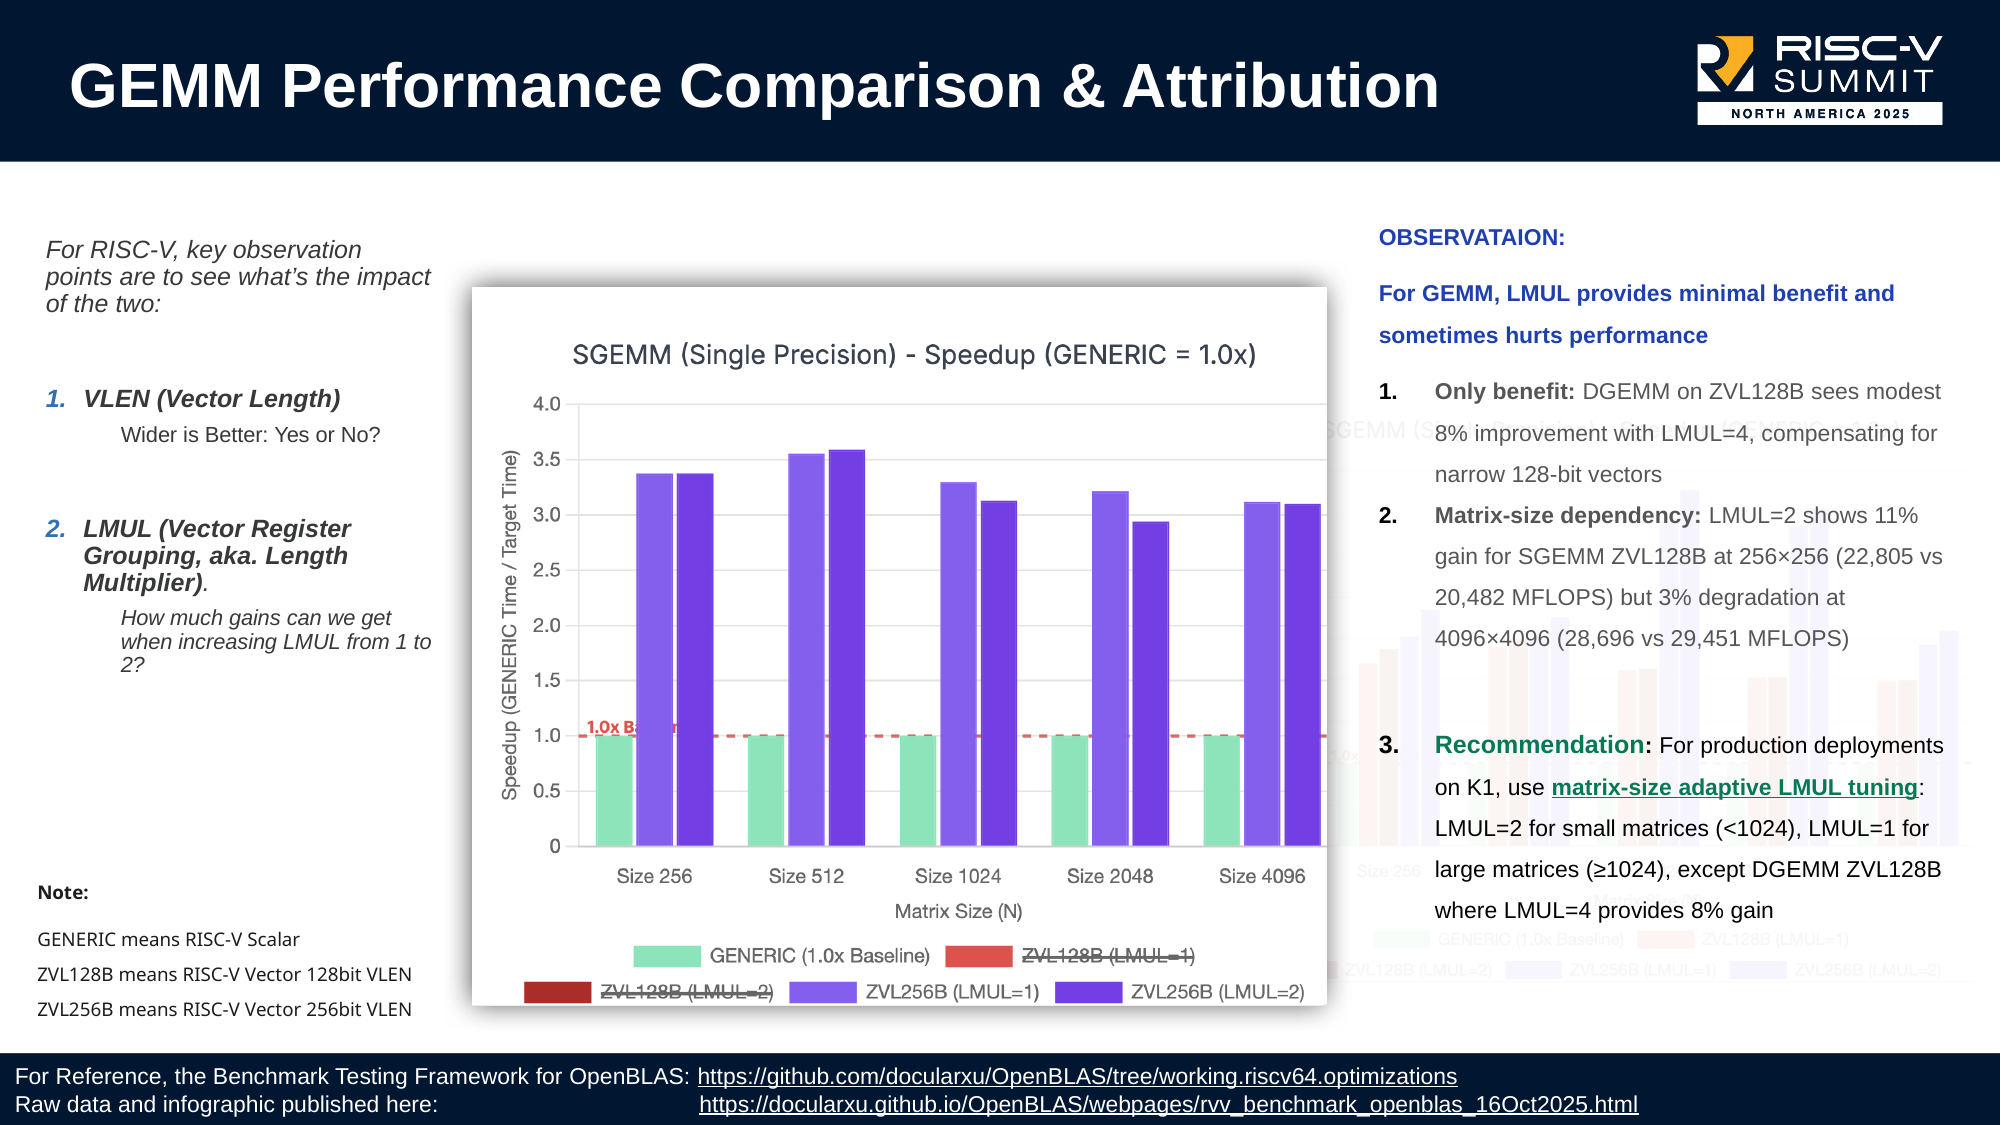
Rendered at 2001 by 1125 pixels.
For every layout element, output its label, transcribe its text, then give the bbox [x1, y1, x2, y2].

title GEMM Performance Comparison & Attribution [54, 46, 1833, 113]
picture [472, 287, 1978, 1006]
text_box OBSERVATAION: For GEMM, LMUL provides minimal benefit and sometimes hurts performance Only benefit: DGEMM on ZVL128B sees modest 8% improvement with LMUL=4, compensating for narrow 128-bit vectors Matrix-size dependency: LMUL=2 shows 11% gain for SGEMM ZVL128B at 256×256 (22,805 vs 20,482 MFLOPS) but 3% degradation at 4096×4096 (28,696 vs 29,451 MFLOPS) Recommendation: For production deployments on K1, use matrix-size adaptive LMUL tuning: LMUL=2 for small matrices (<1024), LMUL=1 for large matrices (≥1024), except DGEMM ZVL128B where LMUL=4 provides 8% gain [1364, 201, 1978, 338]
text_box Note: GENERIC means RISC-V Scalar ZVL128B means RISC-V Vector 128bit VLEN ZVL256B means RISC-V Vector 256bit VLEN [22, 872, 486, 1053]
picture [1697, 36, 1943, 125]
text_box For RISC-V, key observation points are to see what’s the impact of the two: VLEN (Vector Length) Wider is Better: Yes or No? LMUL (Vector Register Grouping, aka. Length Multiplier). How much gains can we get when increasing LMUL from 1 to 2? [22, 229, 450, 872]
text_box For Reference, the Benchmark Testing Framework for OpenBLAS: https://github.com/docularxu/OpenBLAS/tree/working.riscv64.optimizations Raw data and infographic published here: https://docularxu.github.io/OpenBLAS/webpages/rvv_benchmark_openblas_16Oct2025.html [0, 1054, 1778, 1124]
